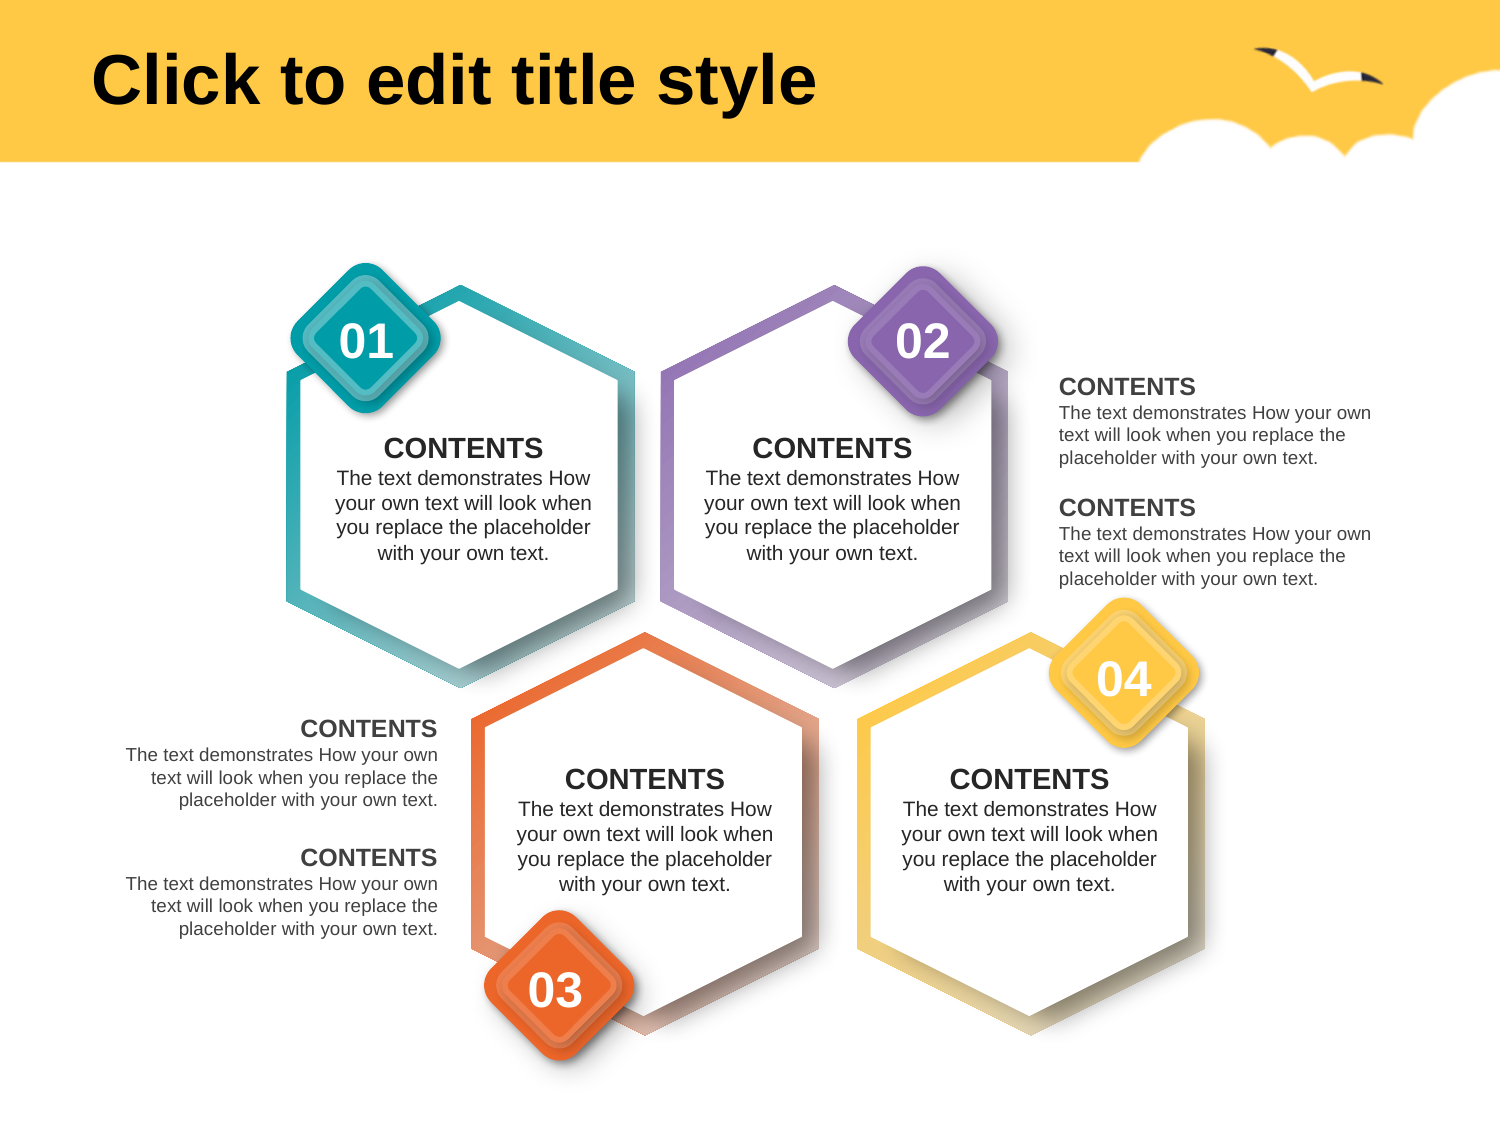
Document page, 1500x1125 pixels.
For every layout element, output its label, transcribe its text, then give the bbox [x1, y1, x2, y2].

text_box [862, 280, 984, 402]
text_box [660, 284, 1009, 689]
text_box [470, 632, 819, 1036]
text_box CONTENTS The text demonstrates How your own text will look when you replace the placeholder with your own text. [1044, 484, 1394, 597]
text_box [286, 284, 635, 689]
text_box CONTENTS The text demonstrates How your own text will look when you replace the placeholder with your own text. [1044, 363, 1394, 476]
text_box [856, 632, 1205, 1036]
text_box CONTENTS The text demonstrates How your own text will look when you replace the placeholder with your own text. [102, 833, 453, 946]
text_box CONTENTS The text demonstrates How your own text will look when you replace the placeholder with your own text. [102, 705, 453, 818]
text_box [1063, 612, 1185, 733]
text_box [498, 924, 620, 1046]
picture [0, 0, 1500, 1125]
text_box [305, 277, 426, 399]
title Click to edit title style [76, 0, 1107, 152]
